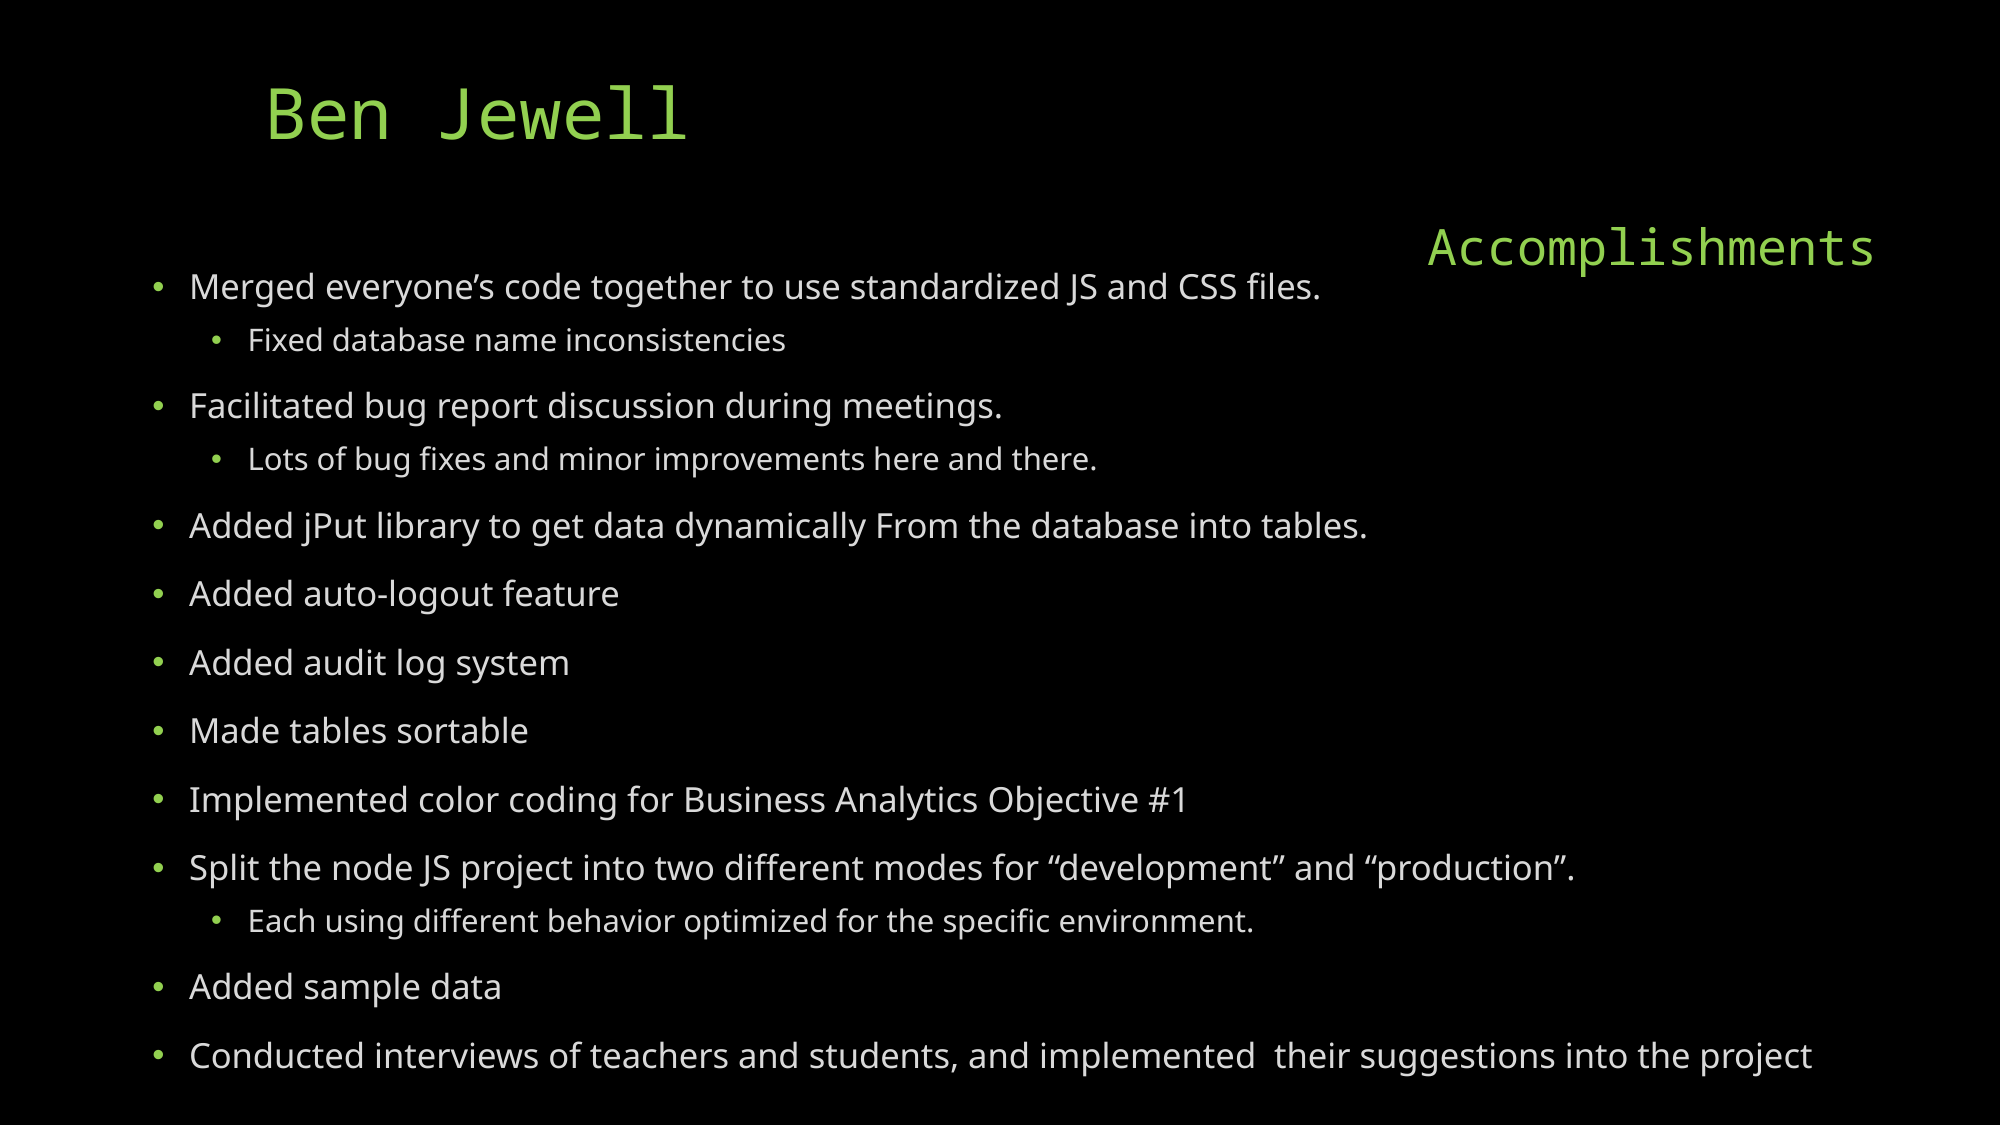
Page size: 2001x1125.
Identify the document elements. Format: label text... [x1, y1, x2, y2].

title Ben Jewell [249, 0, 1750, 163]
text_box Accomplishments [1412, 158, 2000, 284]
list Merged everyone’s code together to use standardized JS and CSS files. Fixed database name inconsistencies Facilitated bug report discussion during meetings. Lots of bug fixes and minor improvements here and there. Added jPut library to get data dynamically From the database into tables. Added auto-logout feature Added audit log system Made tables sortable Implemented color coding for Business Analytics Objective #1 Split the node JS project into two different modes for “development” and “production”. Each using different behavior optimized for the specific environment. Added sample data Conducted interviews of teachers and students, and implemented their suggestions into the project [137, 262, 1888, 1088]
